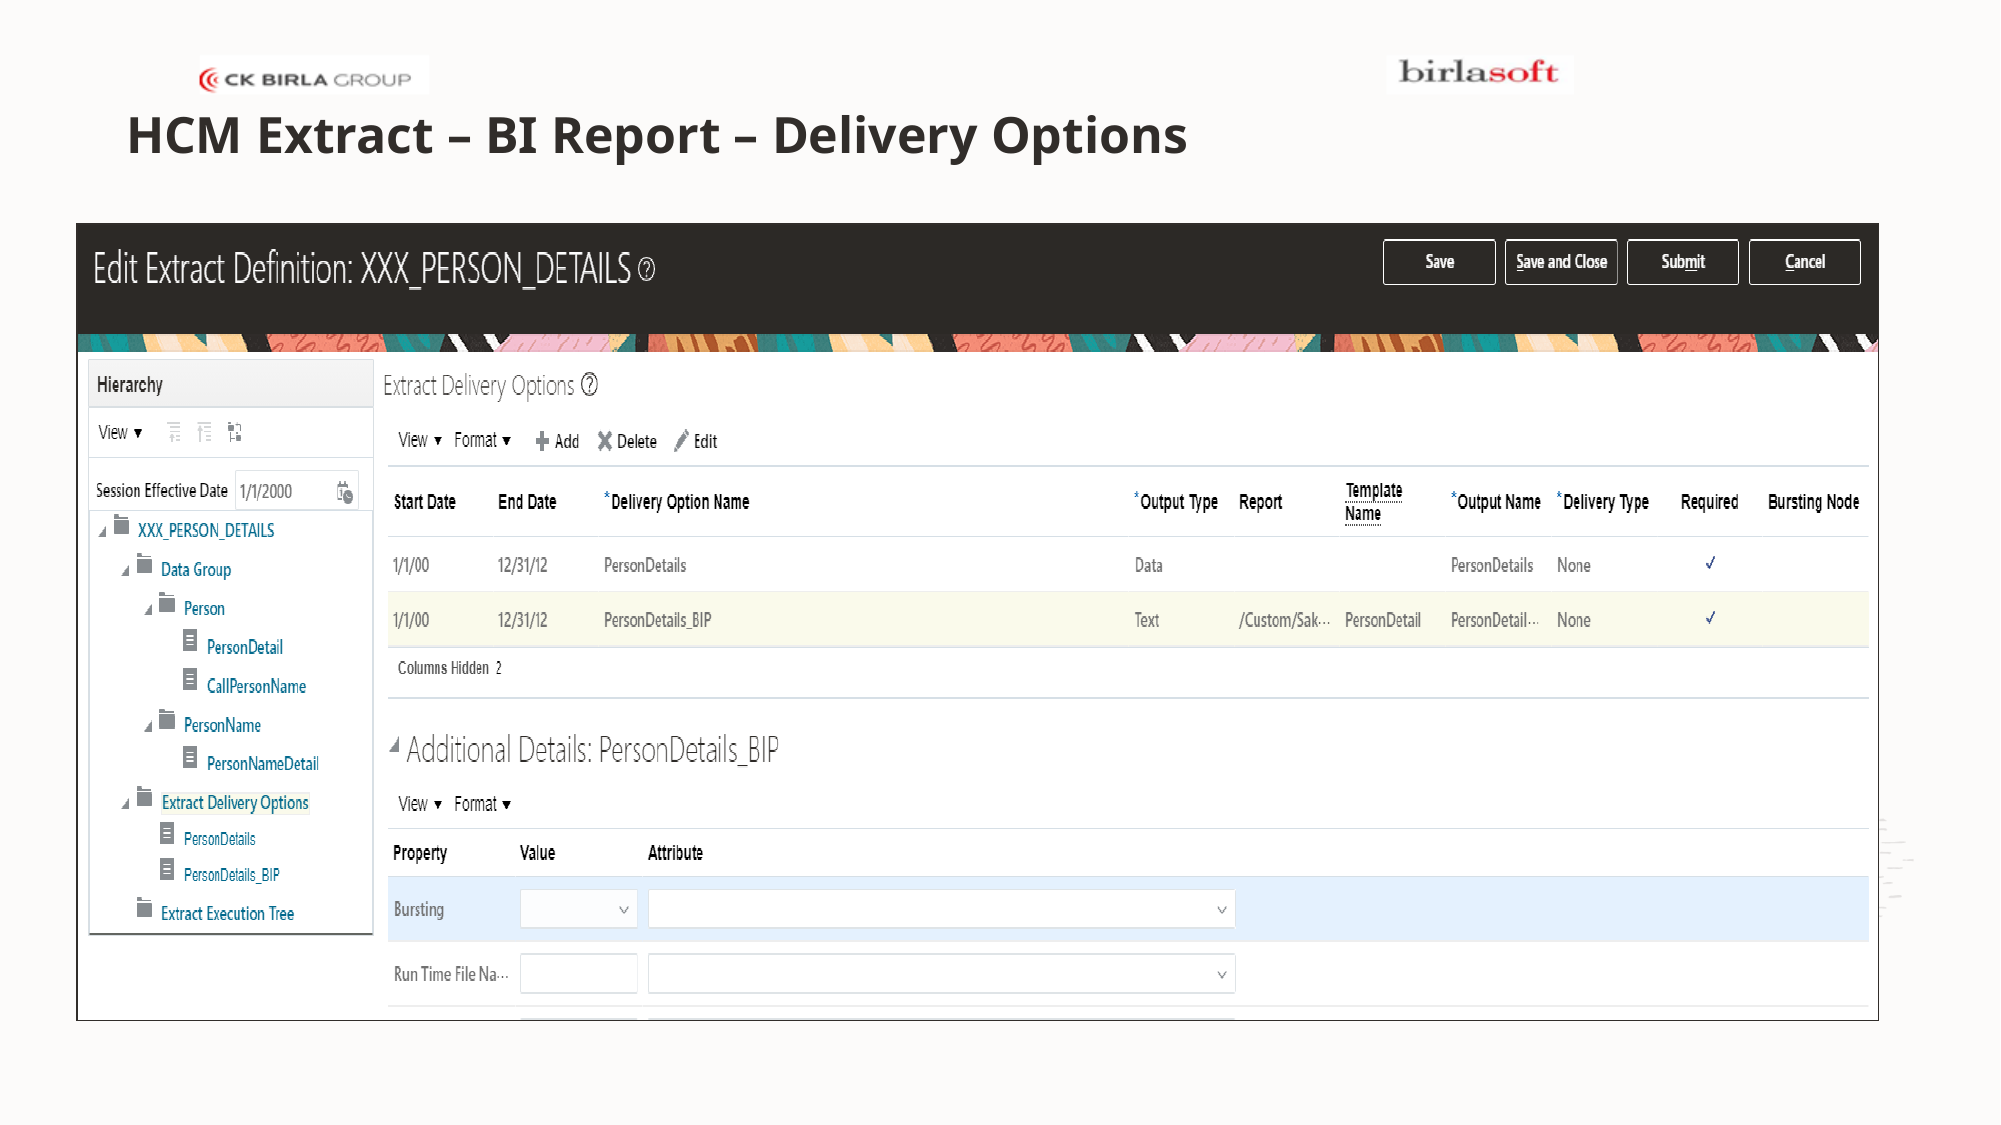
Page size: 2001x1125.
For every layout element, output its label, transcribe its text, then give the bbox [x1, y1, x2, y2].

title HCM Extract – BI Report – Delivery Options [126, 29, 1877, 165]
picture [77, 224, 1879, 1021]
list [90, 197, 1924, 1042]
